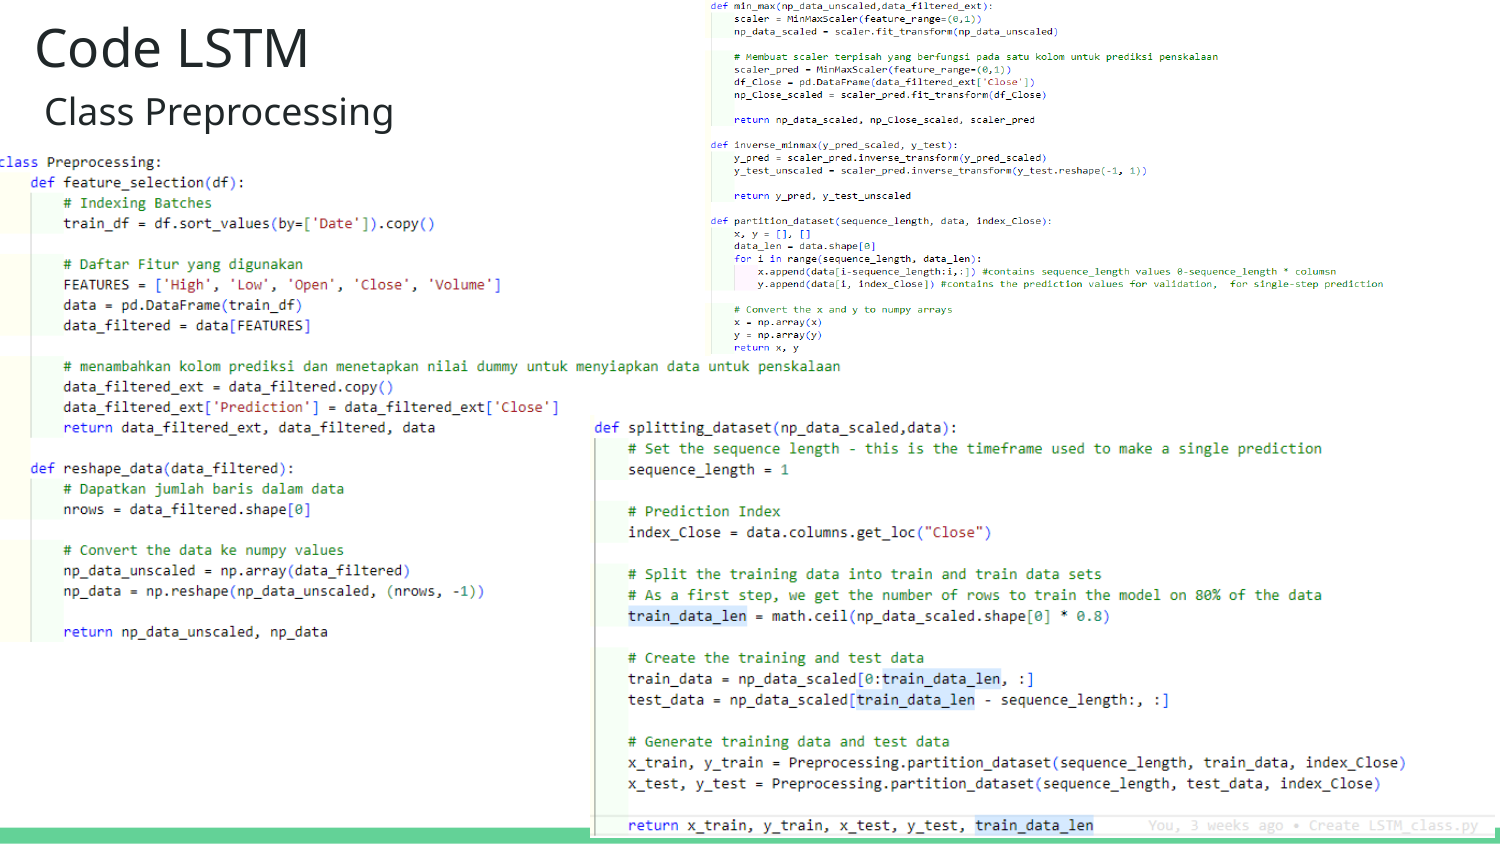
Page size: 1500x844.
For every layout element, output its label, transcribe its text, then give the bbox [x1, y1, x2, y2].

list Class Preprocessing [29, 66, 441, 152]
picture [0, 0, 1496, 838]
title Code LSTM [19, 0, 702, 94]
